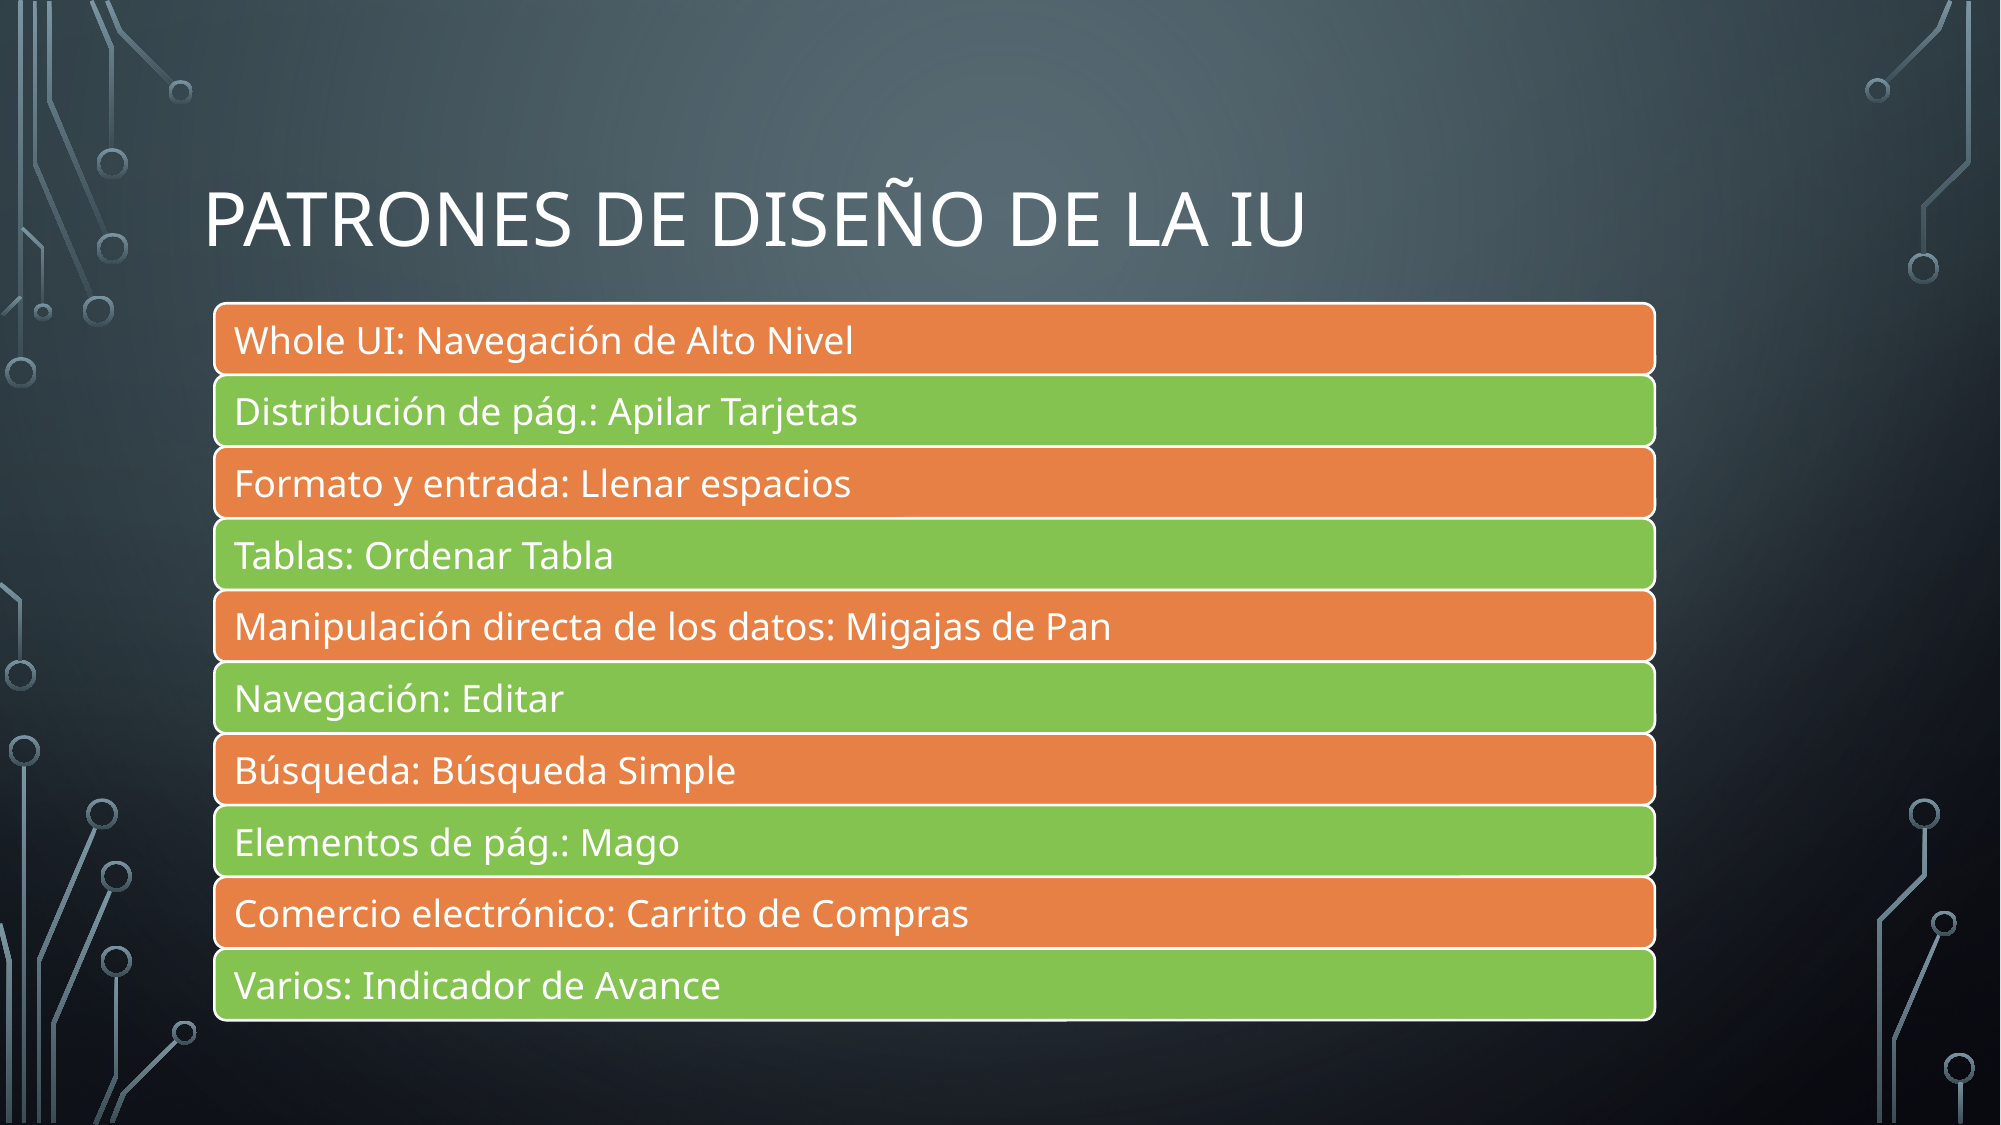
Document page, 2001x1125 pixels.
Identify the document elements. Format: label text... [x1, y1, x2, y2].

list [214, 302, 1656, 1021]
title Patrones de Diseño de la IU [187, 101, 1813, 344]
